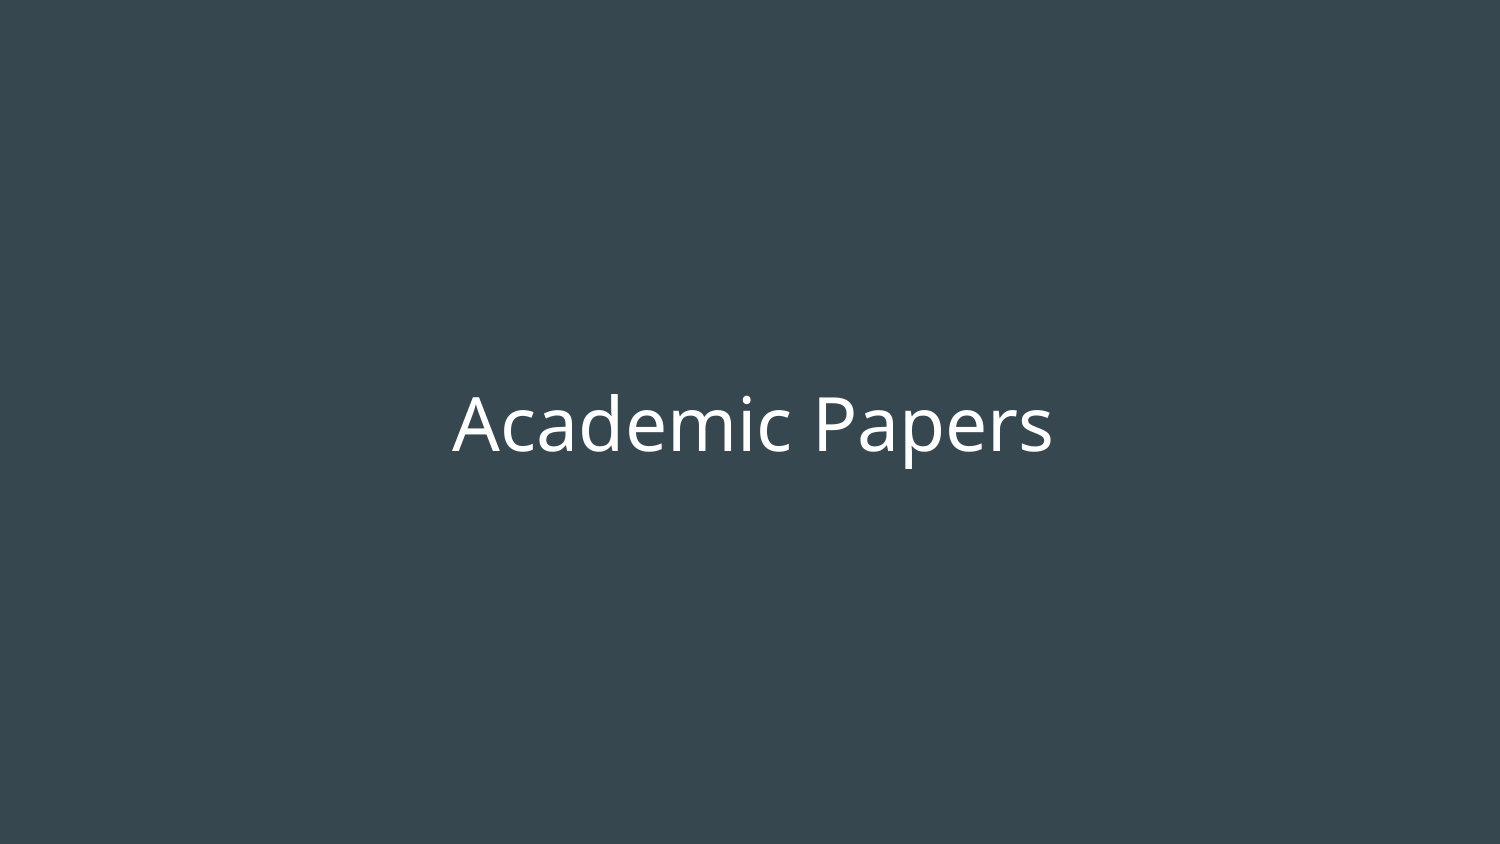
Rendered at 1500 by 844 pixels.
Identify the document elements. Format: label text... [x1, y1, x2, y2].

title Academic Papers [110, 351, 1399, 493]
